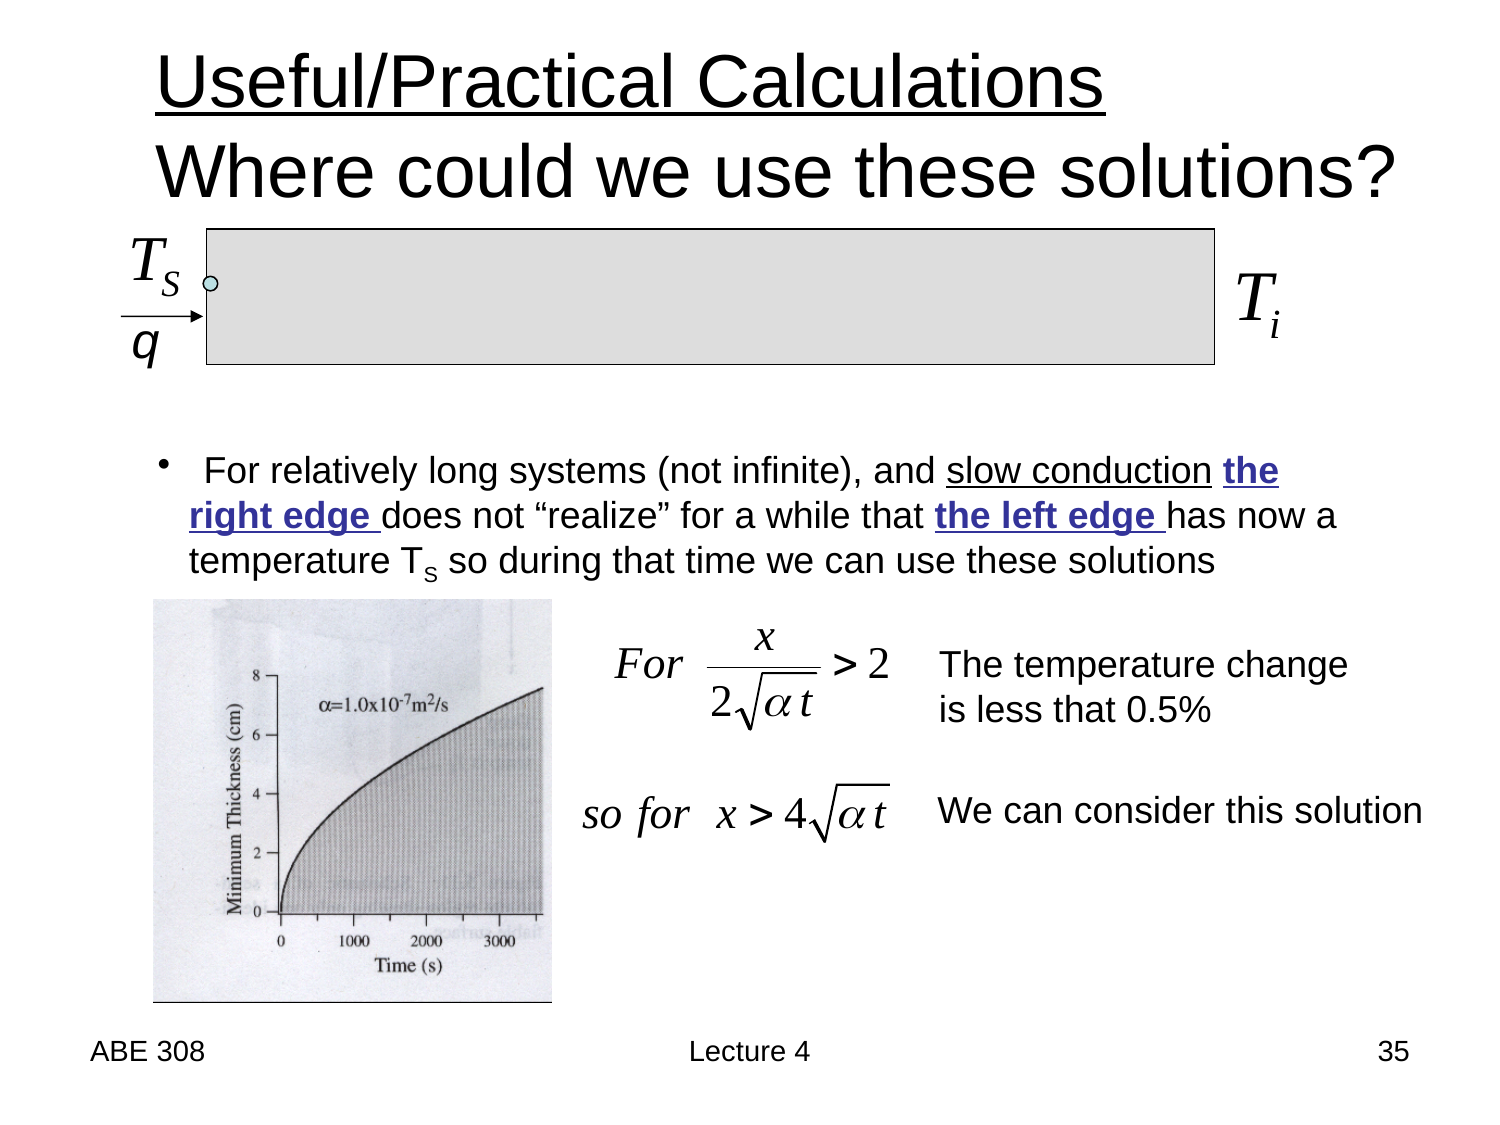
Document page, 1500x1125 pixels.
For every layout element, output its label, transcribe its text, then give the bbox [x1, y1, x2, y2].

text_box q [116, 315, 175, 376]
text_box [121, 216, 197, 313]
footer Lecture 4 [512, 1024, 988, 1103]
text_box The temperature change is less that 0.5% [924, 632, 1375, 738]
text_box Useful/Practical Calculations Where could we use these solutions? [140, 25, 1413, 221]
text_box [574, 775, 916, 852]
slide_number 35 [1074, 1024, 1425, 1103]
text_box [606, 606, 914, 740]
text_box We can consider this solution [922, 778, 1439, 839]
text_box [1226, 249, 1298, 357]
text_box [203, 276, 218, 291]
picture [153, 599, 552, 1004]
text_box For relatively long systems (not infinite), and slow conduction the right edge does not “realize” for a while that the left edge has now a temperature TS so during that time we can use these solutions [142, 438, 1362, 595]
slide_number ABE 308 [75, 1024, 425, 1103]
text_box [206, 229, 1215, 365]
